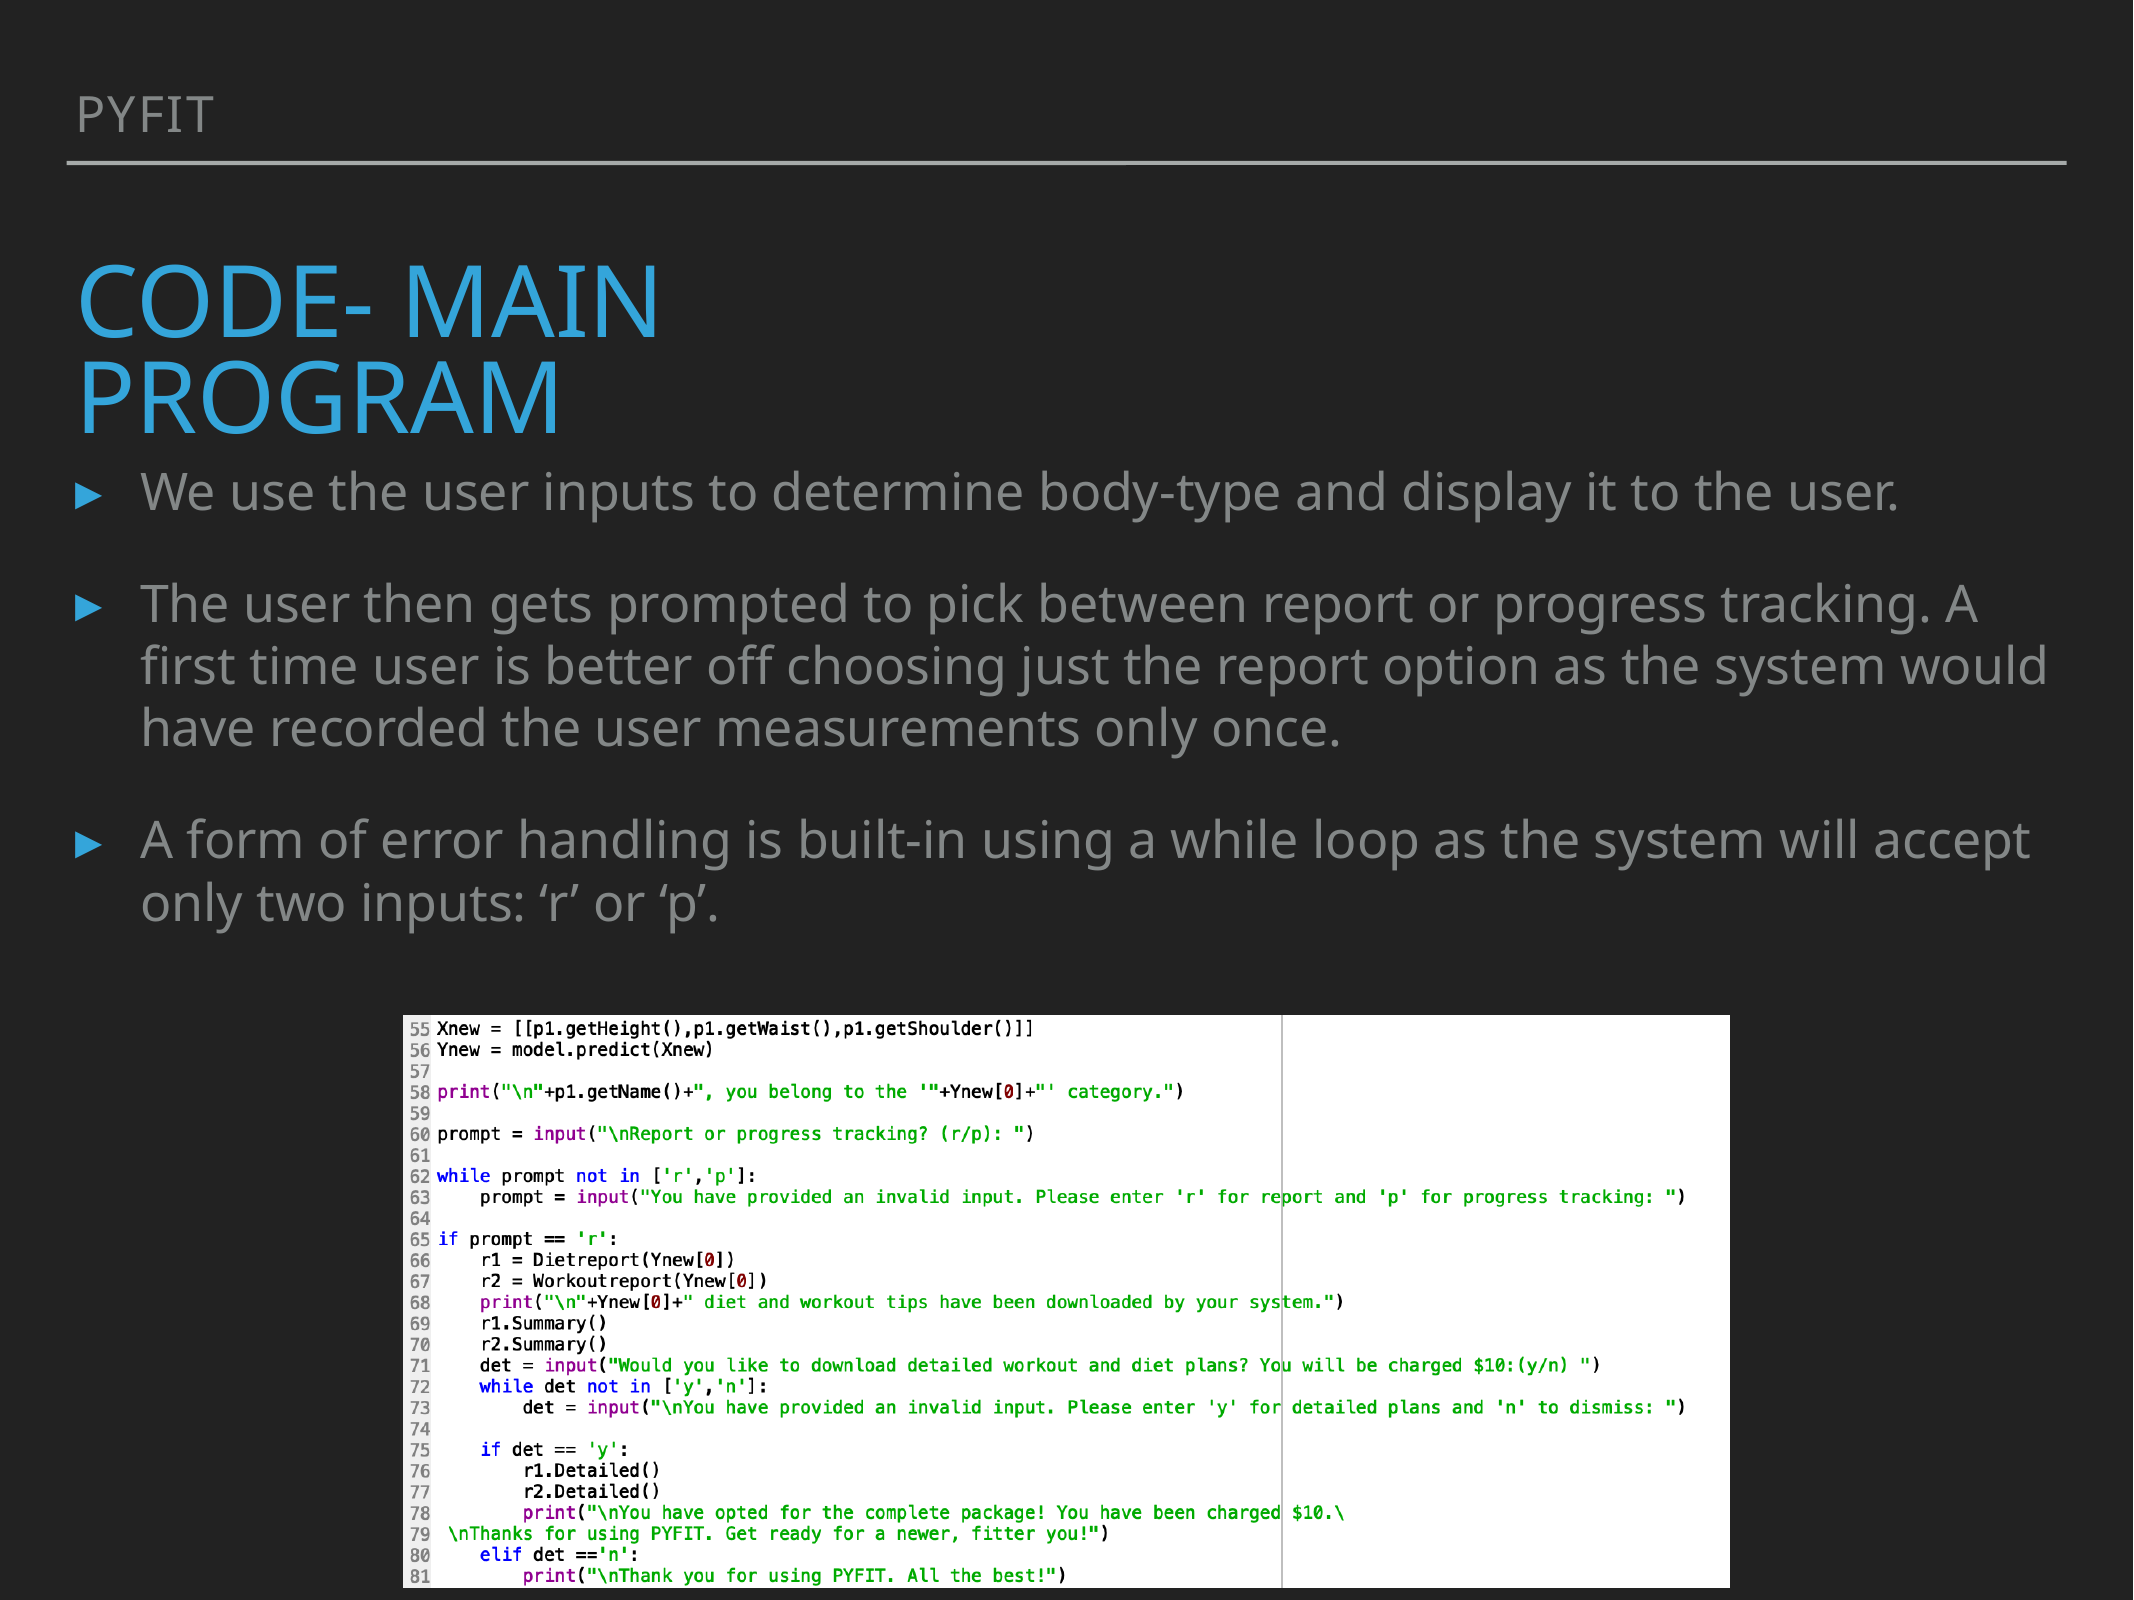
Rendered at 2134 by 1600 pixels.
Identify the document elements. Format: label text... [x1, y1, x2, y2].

picture [403, 1015, 1730, 1588]
title Code- Main program [66, 251, 1101, 372]
list PYFIT [66, 74, 1901, 151]
list We use the user inputs to determine body-type and display it to the user. The user then gets prompted to pick between report or progress tracking. A first time user is better off choosing just the report option as the system would have recorded the user measurements only once. A form of error handling is built-in using a while loop as the system will accept only two inputs: ‘r’ or ‘p’. [66, 449, 2068, 997]
